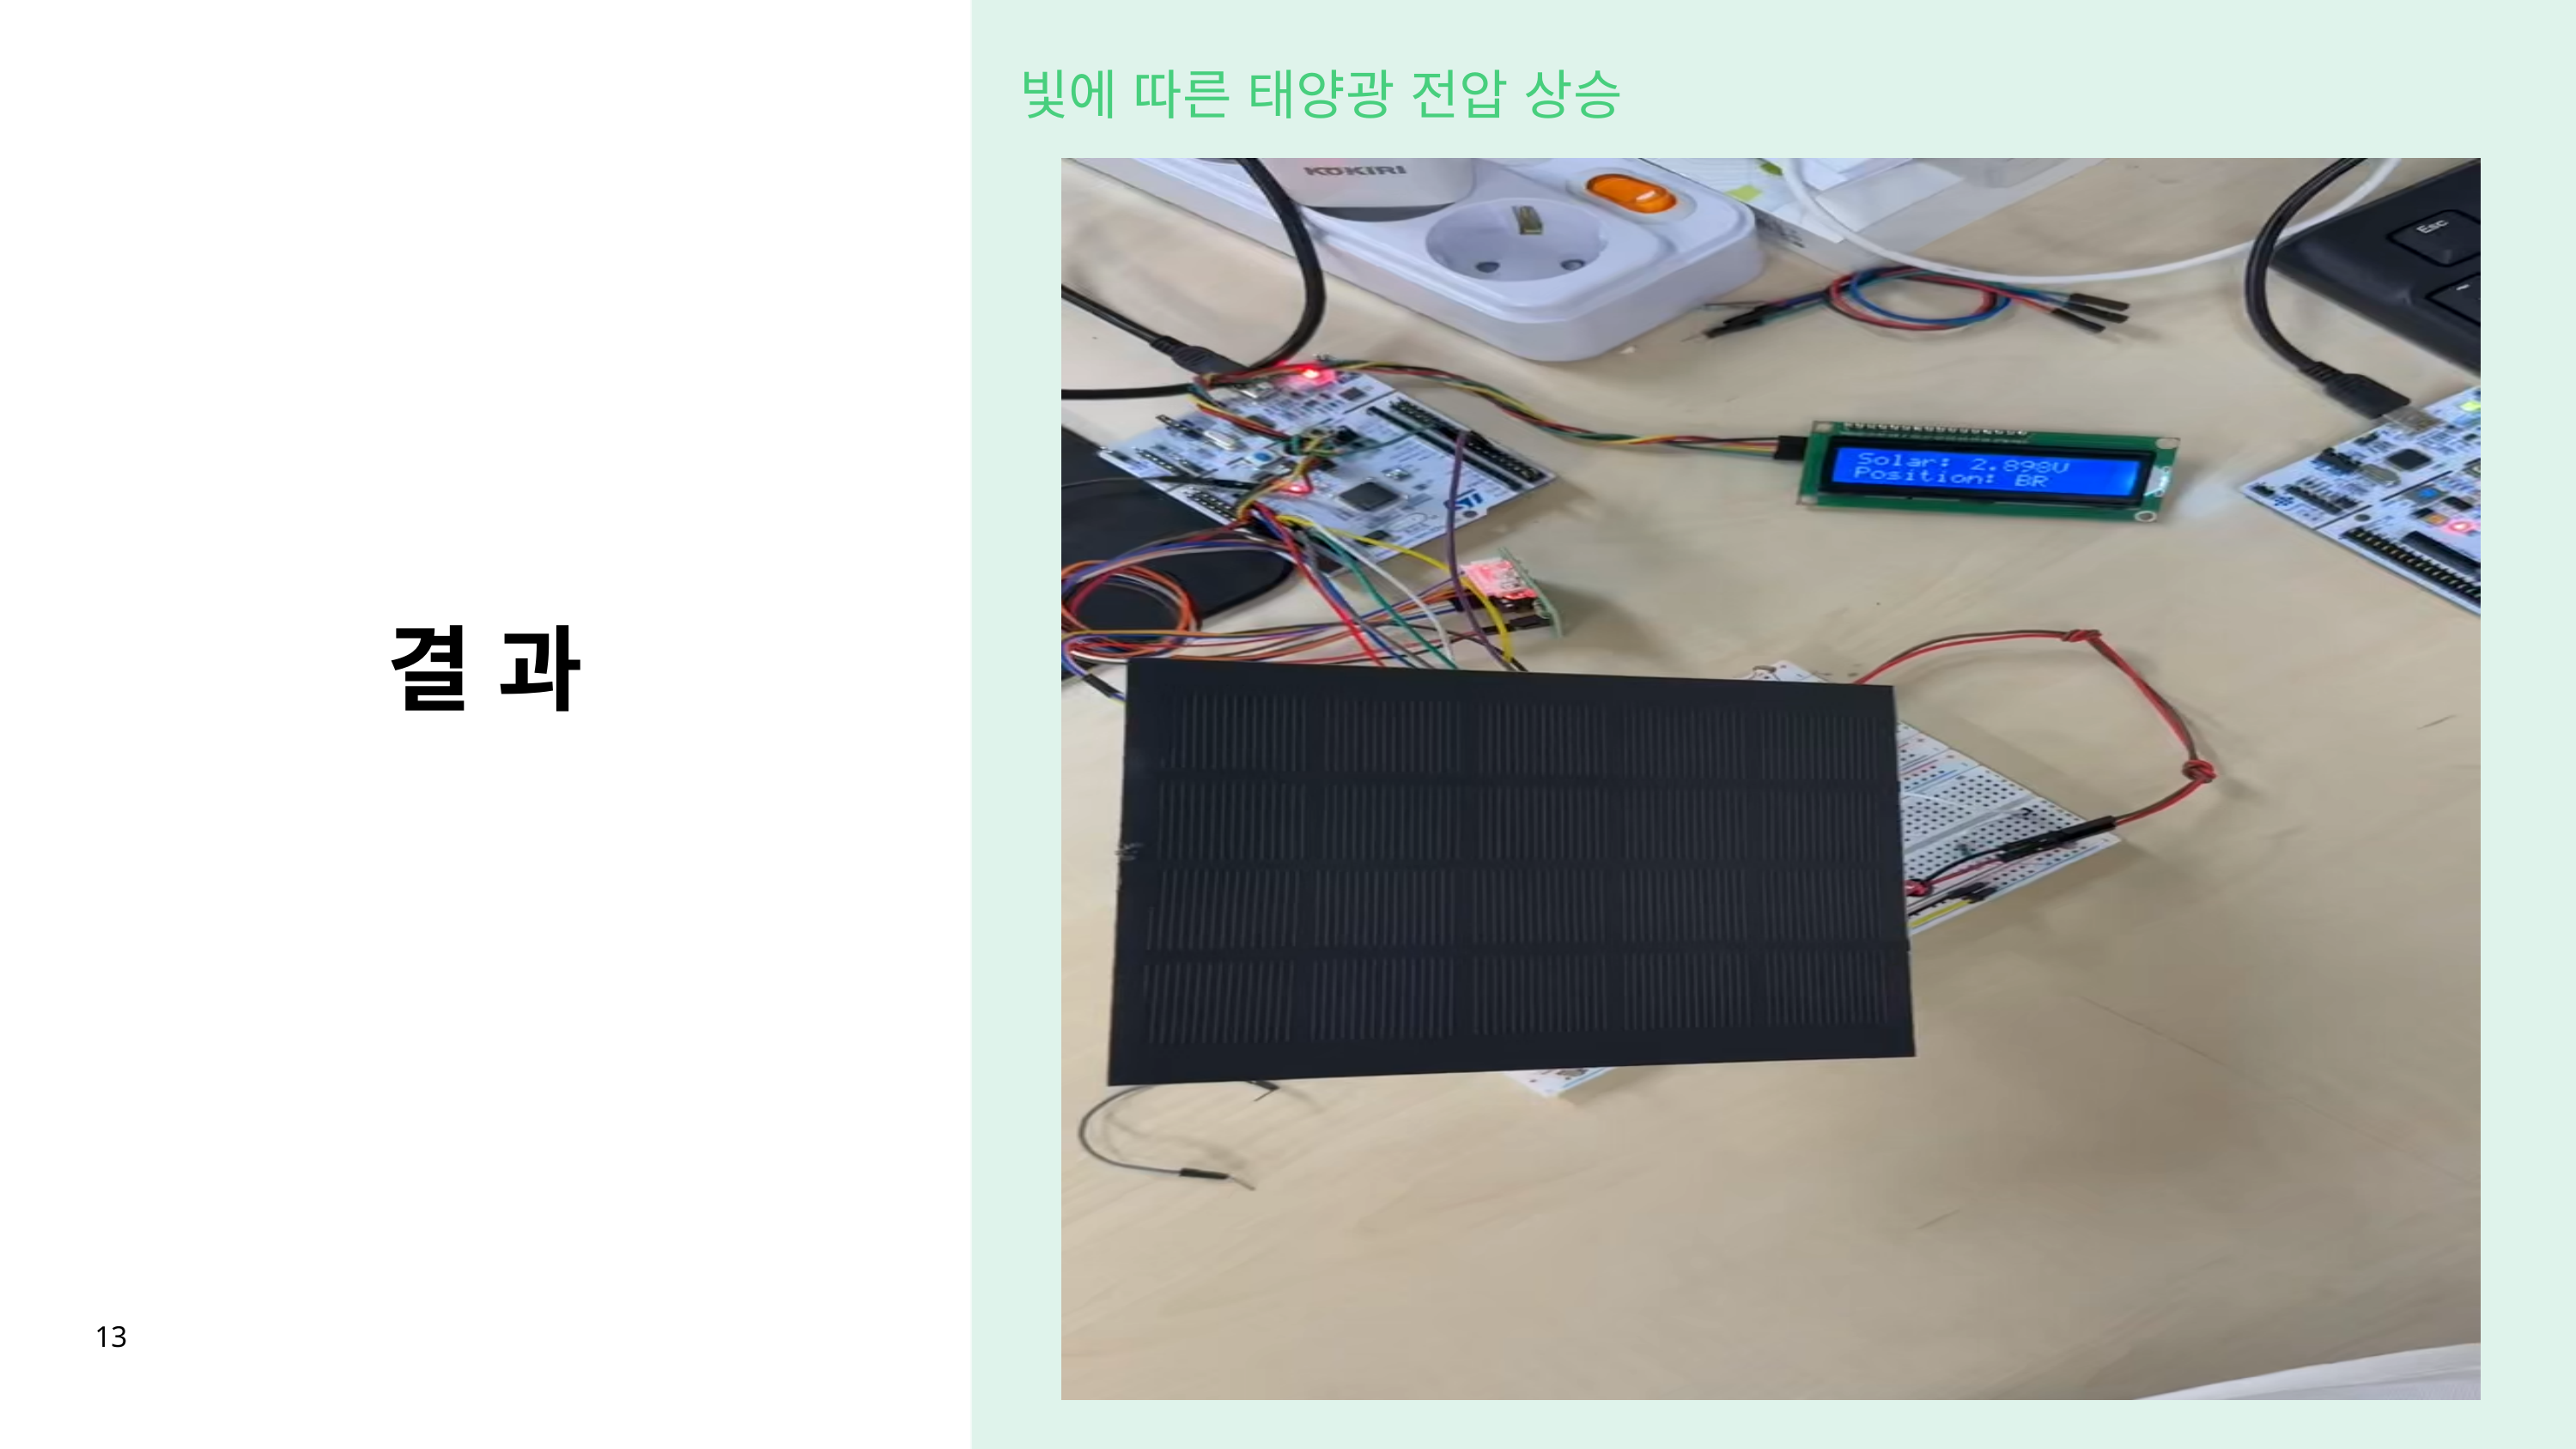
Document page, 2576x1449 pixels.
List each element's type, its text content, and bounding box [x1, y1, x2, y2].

picture [0, 0, 972, 1449]
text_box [1060, 156, 2482, 1401]
text_box 빛에 따른 태양광 전압 상승 [1019, 48, 1700, 124]
